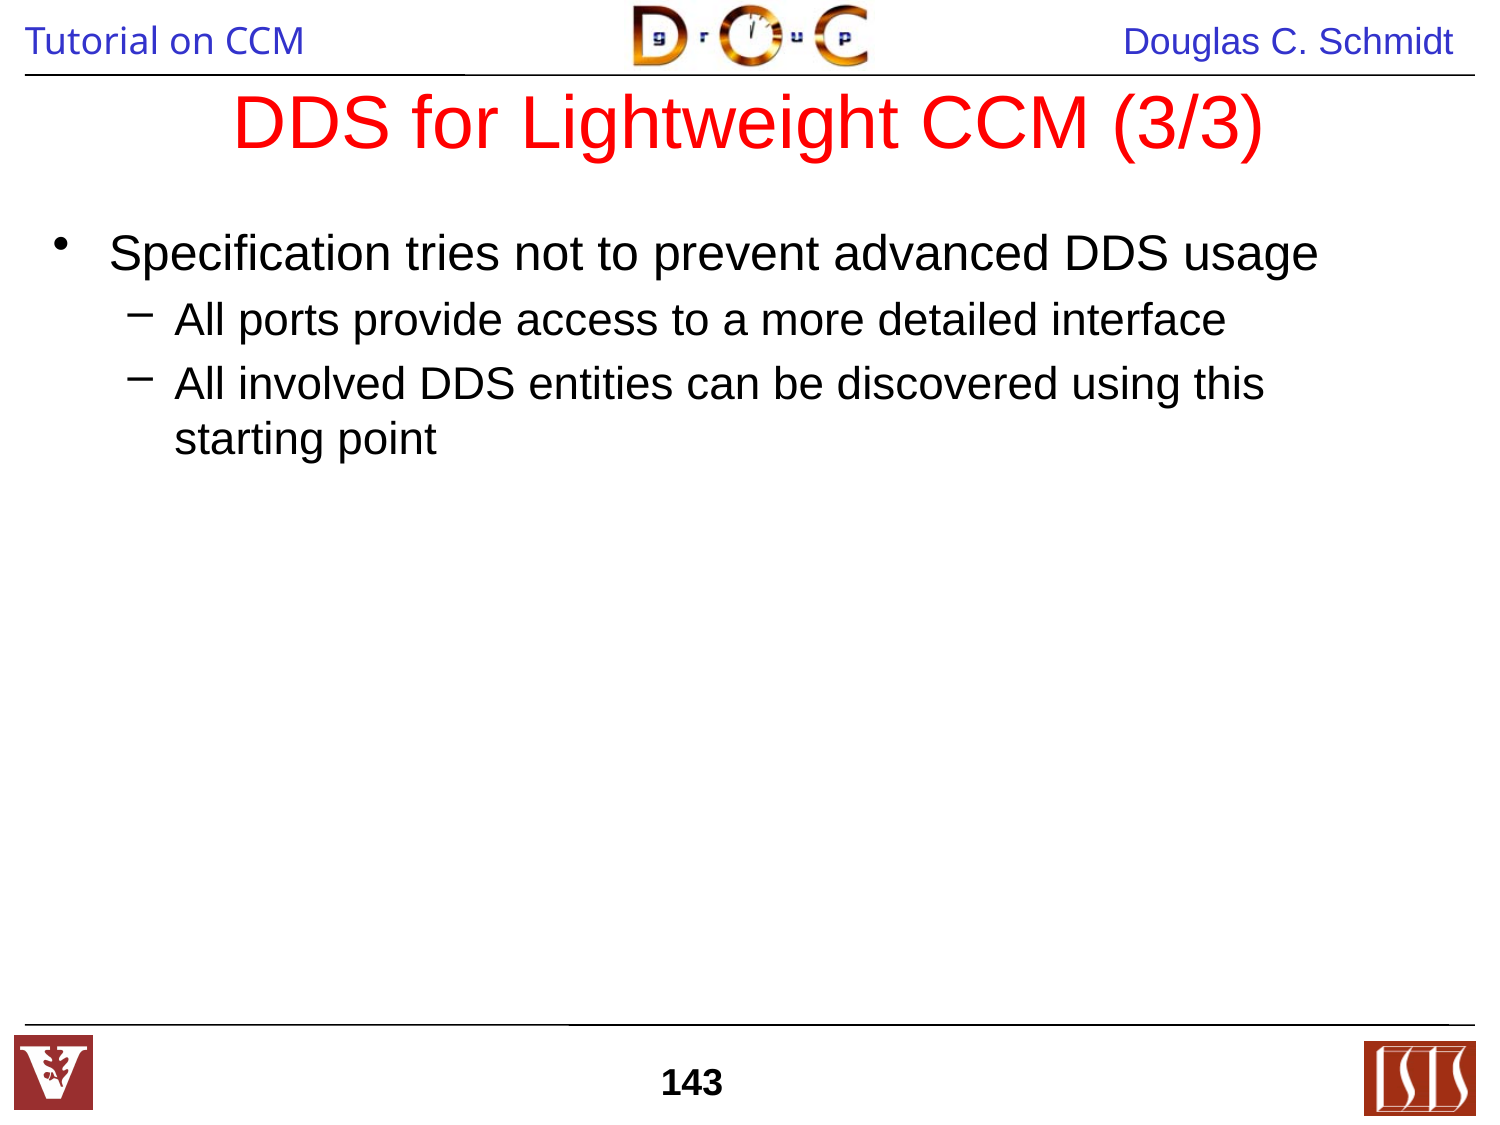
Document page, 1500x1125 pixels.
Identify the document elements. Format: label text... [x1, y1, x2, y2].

picture [14, 1035, 93, 1110]
title DDS for Lightweight CCM (3/3) [24, 87, 1476, 151]
list Specification tries not to prevent advanced DDS usage All ports provide access to a more detailed interface All involved DDS entities can be discovered using this starting point [37, 212, 1394, 995]
picture [1364, 1041, 1476, 1116]
picture [624, 0, 875, 71]
